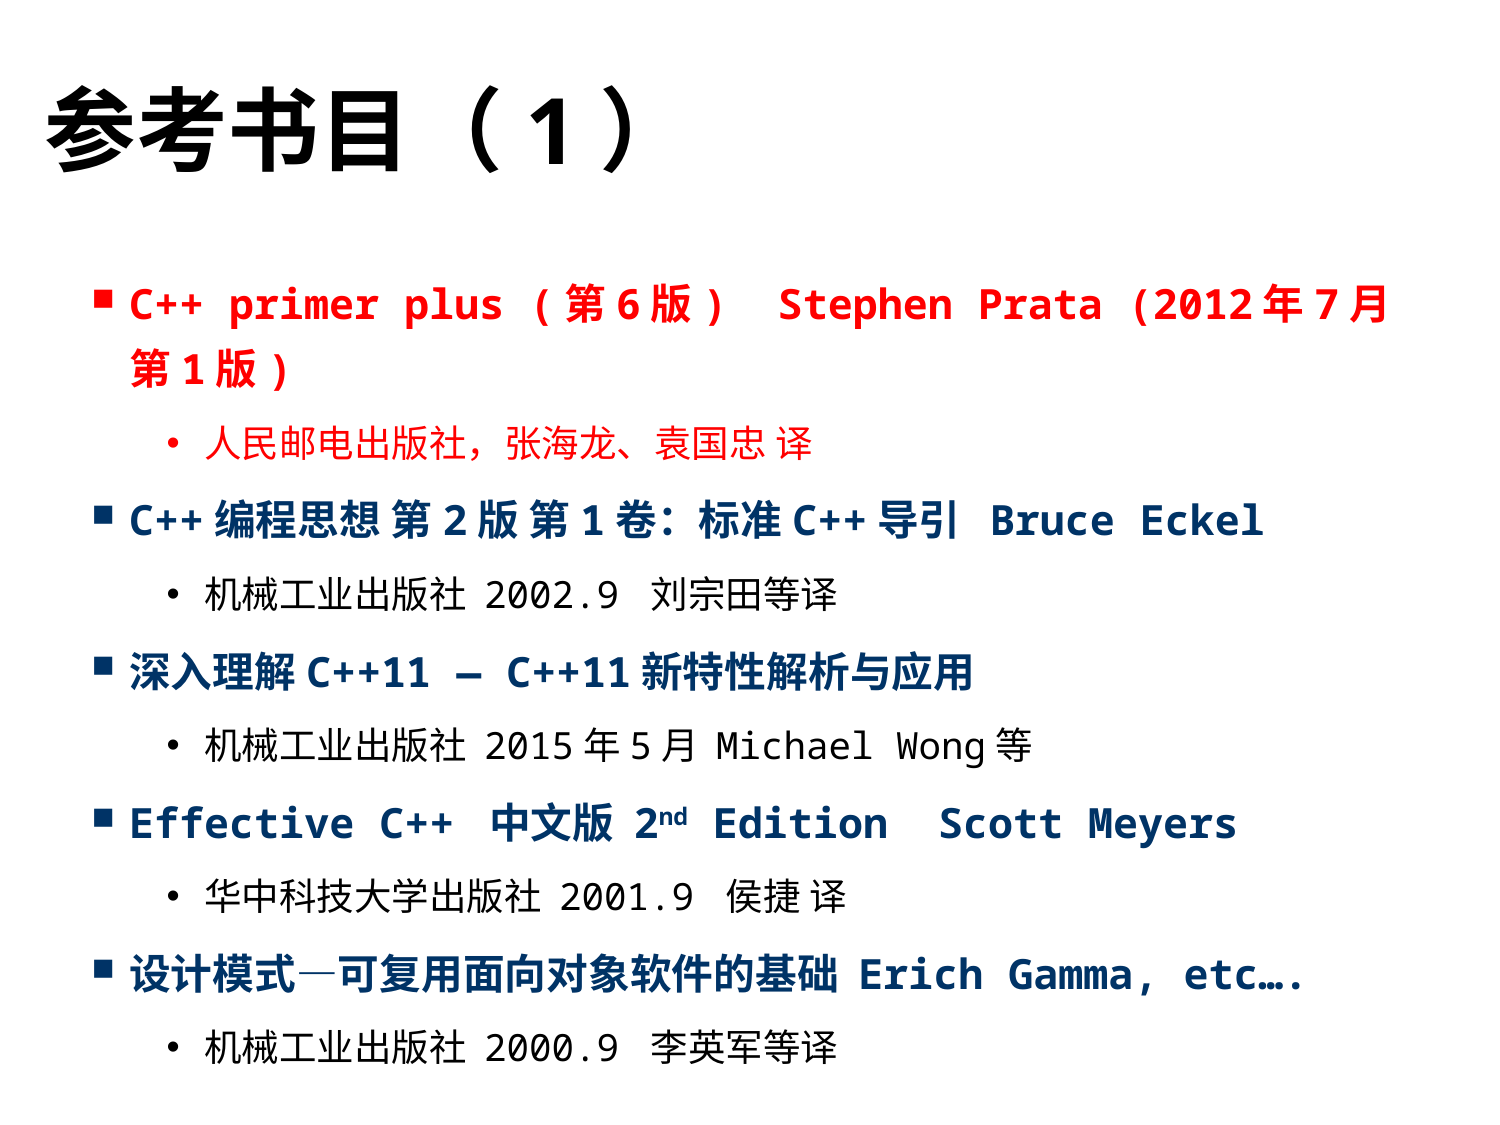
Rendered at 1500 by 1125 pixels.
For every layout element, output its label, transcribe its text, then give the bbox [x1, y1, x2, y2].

list C++ primer plus (第6版) Stephen Prata (2012年7月第1版) 人民邮电出版社，张海龙、袁国忠 译 C++编程思想 第2版 第1卷：标准C++导引 Bruce Eckel 机械工业出版社 2002.9 刘宗田等译 深入理解C++11 — C++11新特性解析与应用 机械工业出版社 2015年5月 Michael Wong等 Effective C++ 中文版 2nd Edition Scott Meyers 华中科技大学出版社 2001.9 侯捷 译 设计模式—可复用面向对象软件的基础 Erich Gamma, etc…. 机械工业出版社 2000.9 李英军等译 [76, 255, 1441, 1094]
title 参考书目（1） [29, 26, 1324, 244]
